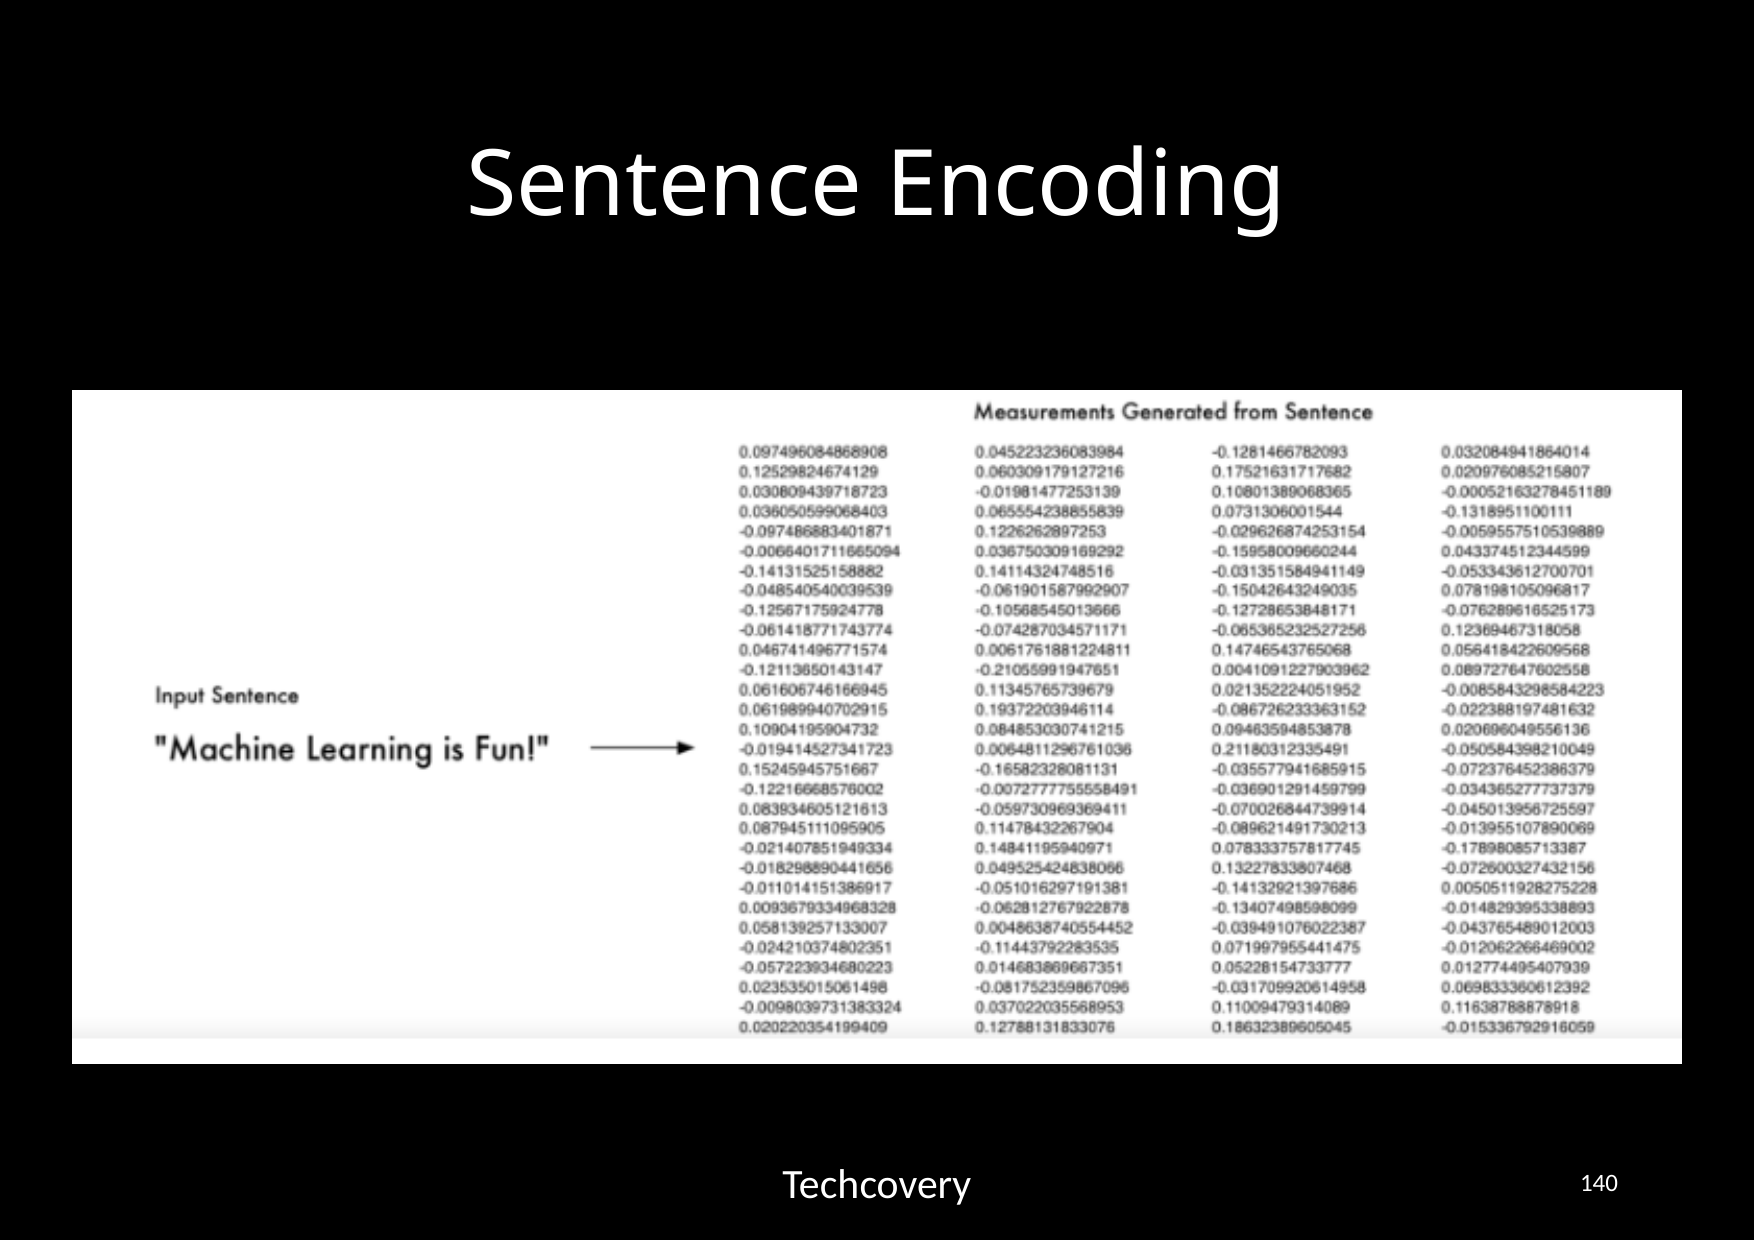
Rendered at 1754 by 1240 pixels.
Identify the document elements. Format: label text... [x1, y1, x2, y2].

title Sentence Encoding [120, 66, 1634, 306]
picture [72, 390, 1682, 1064]
slide_number 140 [1238, 1148, 1634, 1215]
footer Techcovery [580, 1148, 1173, 1215]
